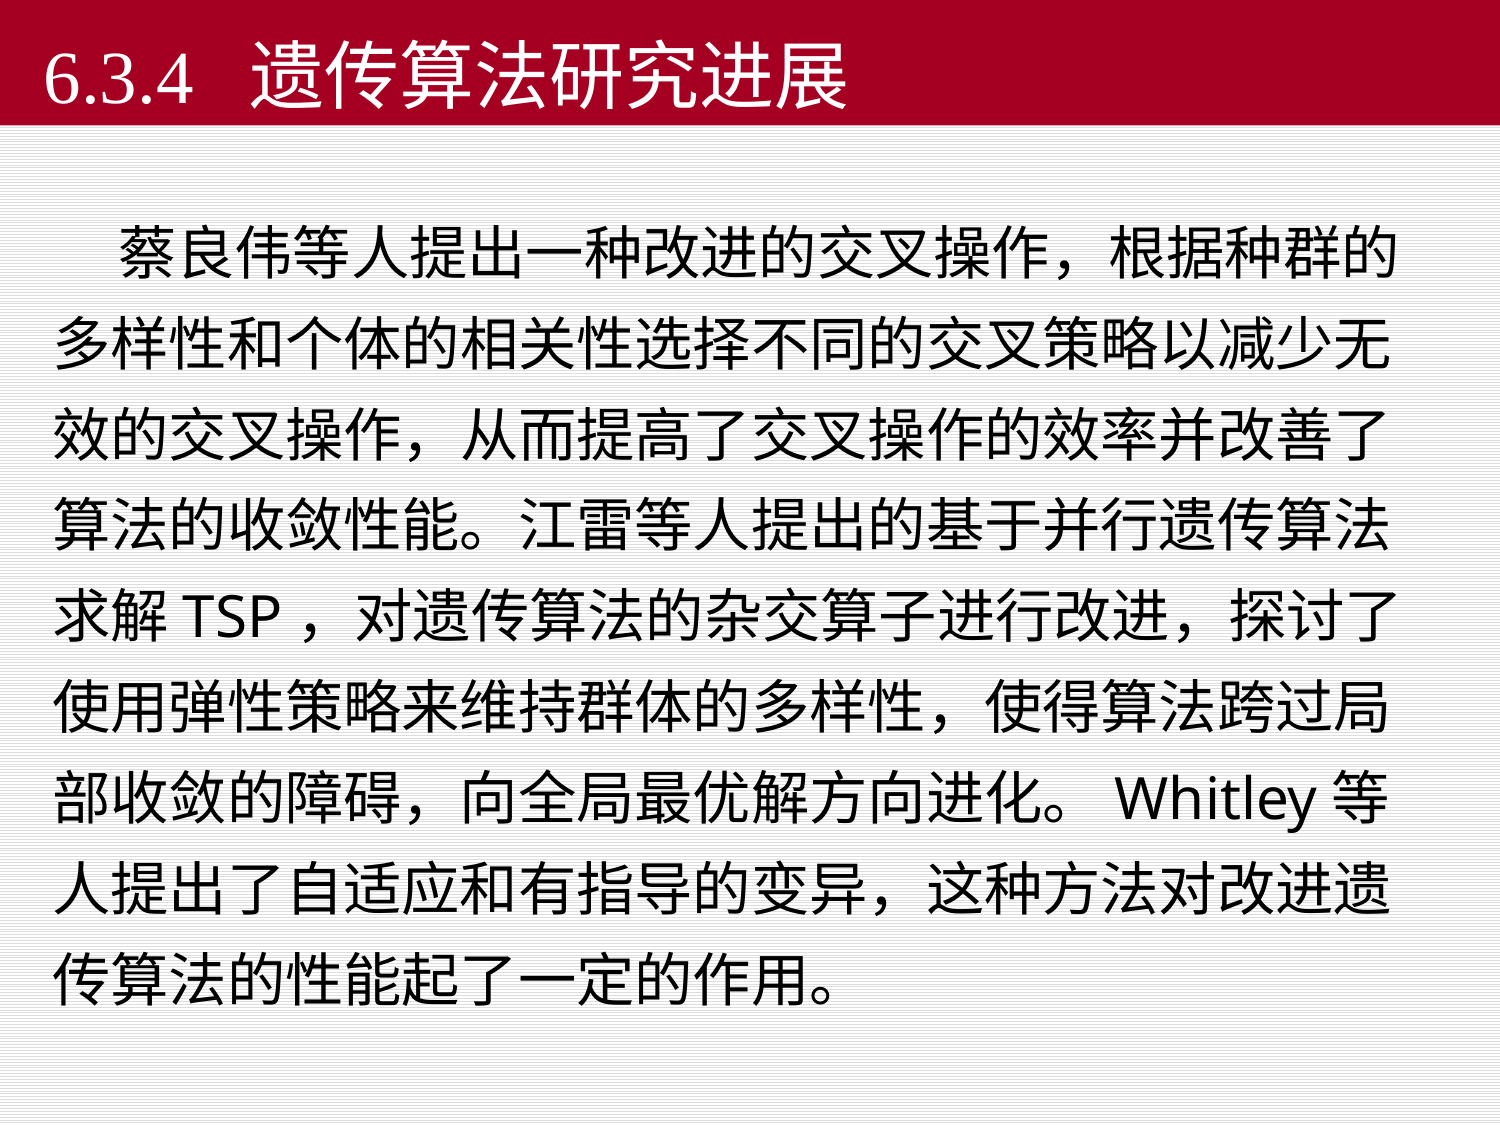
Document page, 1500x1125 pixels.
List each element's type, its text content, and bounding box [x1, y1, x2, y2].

text_box 蔡良伟等人提出一种改进的交叉操作，根据种群的多样性和个体的相关性选择不同的交叉策略以减少无效的交叉操作，从而提高了交叉操作的效率并改善了算法的收敛性能。江雷等人提出的基于并行遗传算法求解TSP，对遗传算法的杂交算子进行改进，探讨了使用弹性策略来维持群体的多样性，使得算法跨过局部收敛的障碍，向全局最优解方向进化。Whitley等人提出了自适应和有指导的变异，这种方法对改进遗传算法的性能起了一定的作用。 [37, 187, 1463, 1021]
slide_number [1137, 1062, 1463, 1122]
text_box 6.3.4 遗传算法研究进展 [0, 0, 1500, 126]
